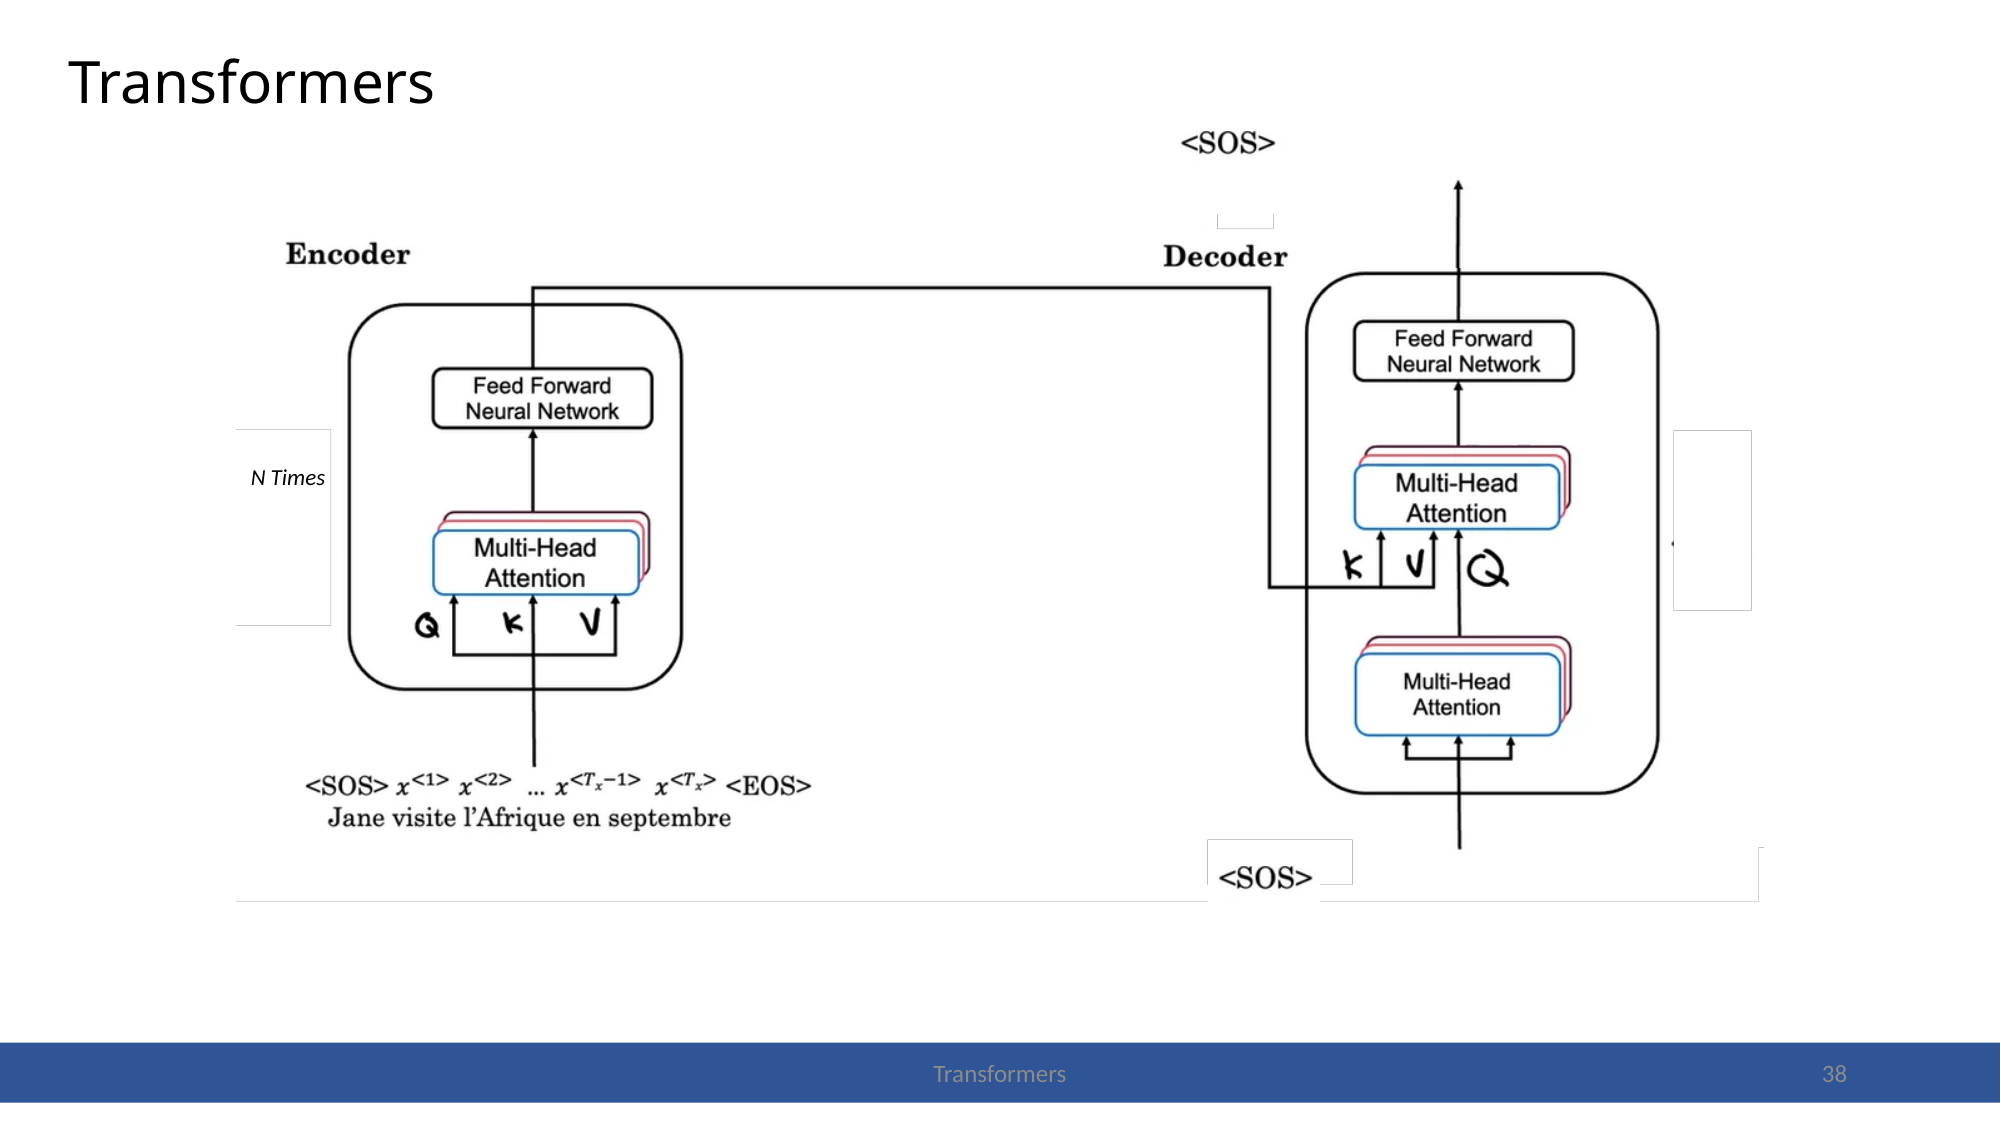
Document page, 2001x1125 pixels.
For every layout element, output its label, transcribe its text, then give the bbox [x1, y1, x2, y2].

footer Transformers [0, 1042, 1412, 1103]
picture [236, 178, 1764, 910]
title Transformers [53, 28, 1903, 142]
footer Transformers [1863, 1042, 2000, 1103]
picture [1170, 116, 1283, 167]
slide_number 38 [1412, 1042, 1863, 1103]
